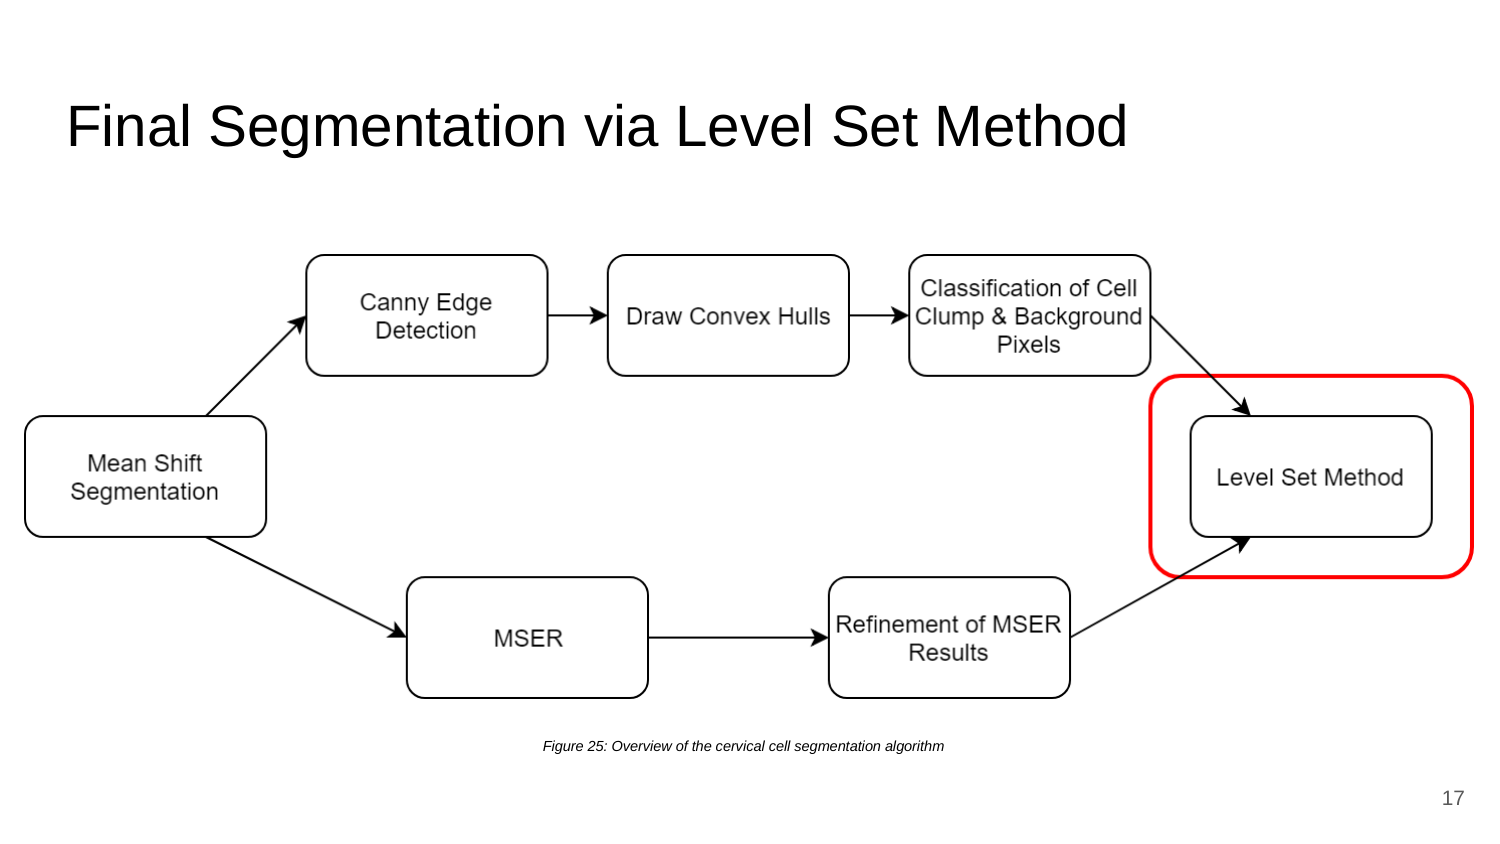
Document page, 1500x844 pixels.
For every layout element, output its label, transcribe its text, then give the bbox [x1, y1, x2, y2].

slide_number 17 [1389, 764, 1480, 830]
text_box Figure 25: Overview of the cervical cell segmentation algorithm [527, 722, 963, 781]
title Final Segmentation via Level Set Method [51, 72, 1449, 167]
picture [24, 254, 1476, 699]
